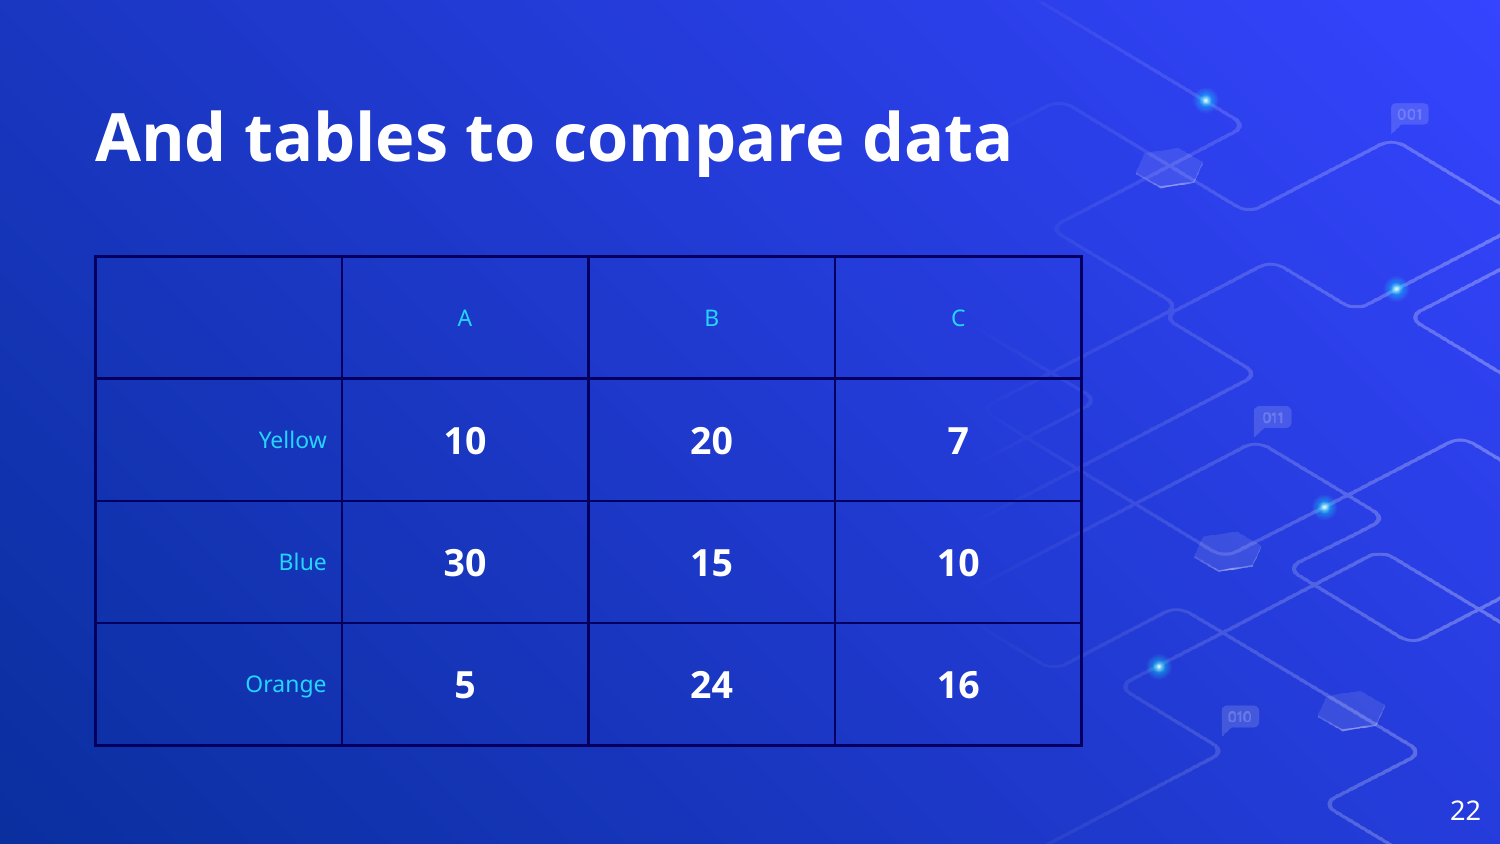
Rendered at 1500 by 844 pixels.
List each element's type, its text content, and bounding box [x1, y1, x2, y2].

table_cell 16 [836, 624, 1080, 744]
table_cell 7 [836, 380, 1080, 500]
table_cell Orange [97, 624, 341, 744]
table_cell 15 [590, 502, 834, 622]
slide_number 22 [1391, 779, 1482, 844]
table_cell 5 [343, 624, 587, 744]
table_cell 24 [590, 624, 834, 744]
table_cell Yellow [97, 380, 341, 500]
table_cell 20 [590, 380, 834, 500]
table_header B [590, 258, 834, 377]
table_cell 30 [343, 502, 587, 622]
picture [0, 0, 1500, 844]
table_cell 10 [836, 502, 1080, 622]
title And tables to compare data [95, 33, 1082, 175]
table_header C [836, 258, 1080, 377]
table_cell Blue [97, 502, 341, 622]
table_cell 10 [343, 380, 587, 500]
table_header [97, 258, 341, 377]
table_header A [343, 258, 587, 377]
